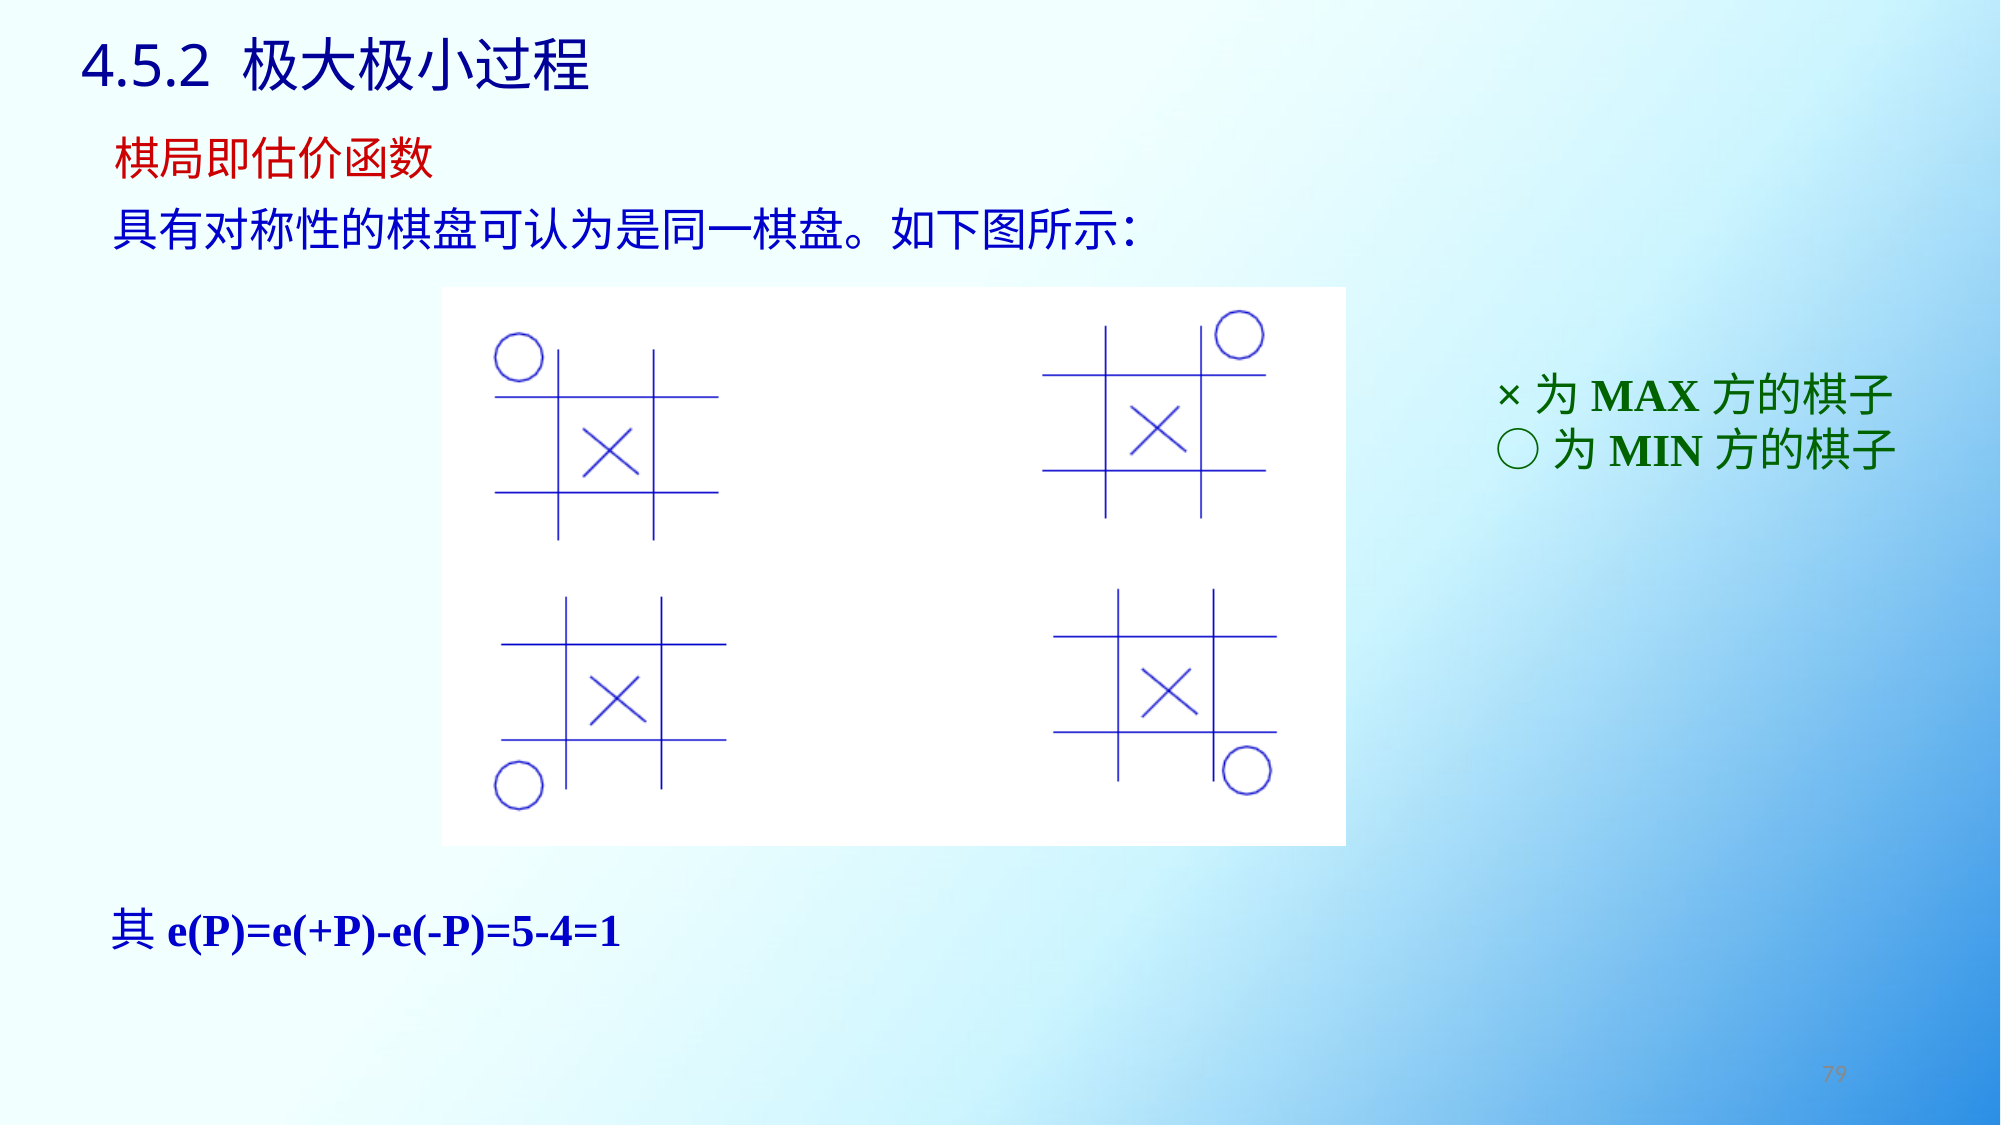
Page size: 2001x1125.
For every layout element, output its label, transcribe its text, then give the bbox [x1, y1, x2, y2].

text_box 4.5.2 极大极小过程 [66, 21, 606, 106]
slide_number 79 [1412, 1042, 1863, 1103]
text_box 具有对称性的棋盘可认为是同一棋盘。如下图所示： [97, 192, 1944, 263]
text_box ×为MAX方的棋子 ○为MIN方的棋子 [1480, 358, 1935, 484]
text_box 其e(P)=e(+P)-e(-P)=5-4=1 [95, 893, 637, 963]
text_box 棋局即估价函数 [99, 122, 450, 192]
picture [0, 0, 2001, 1125]
